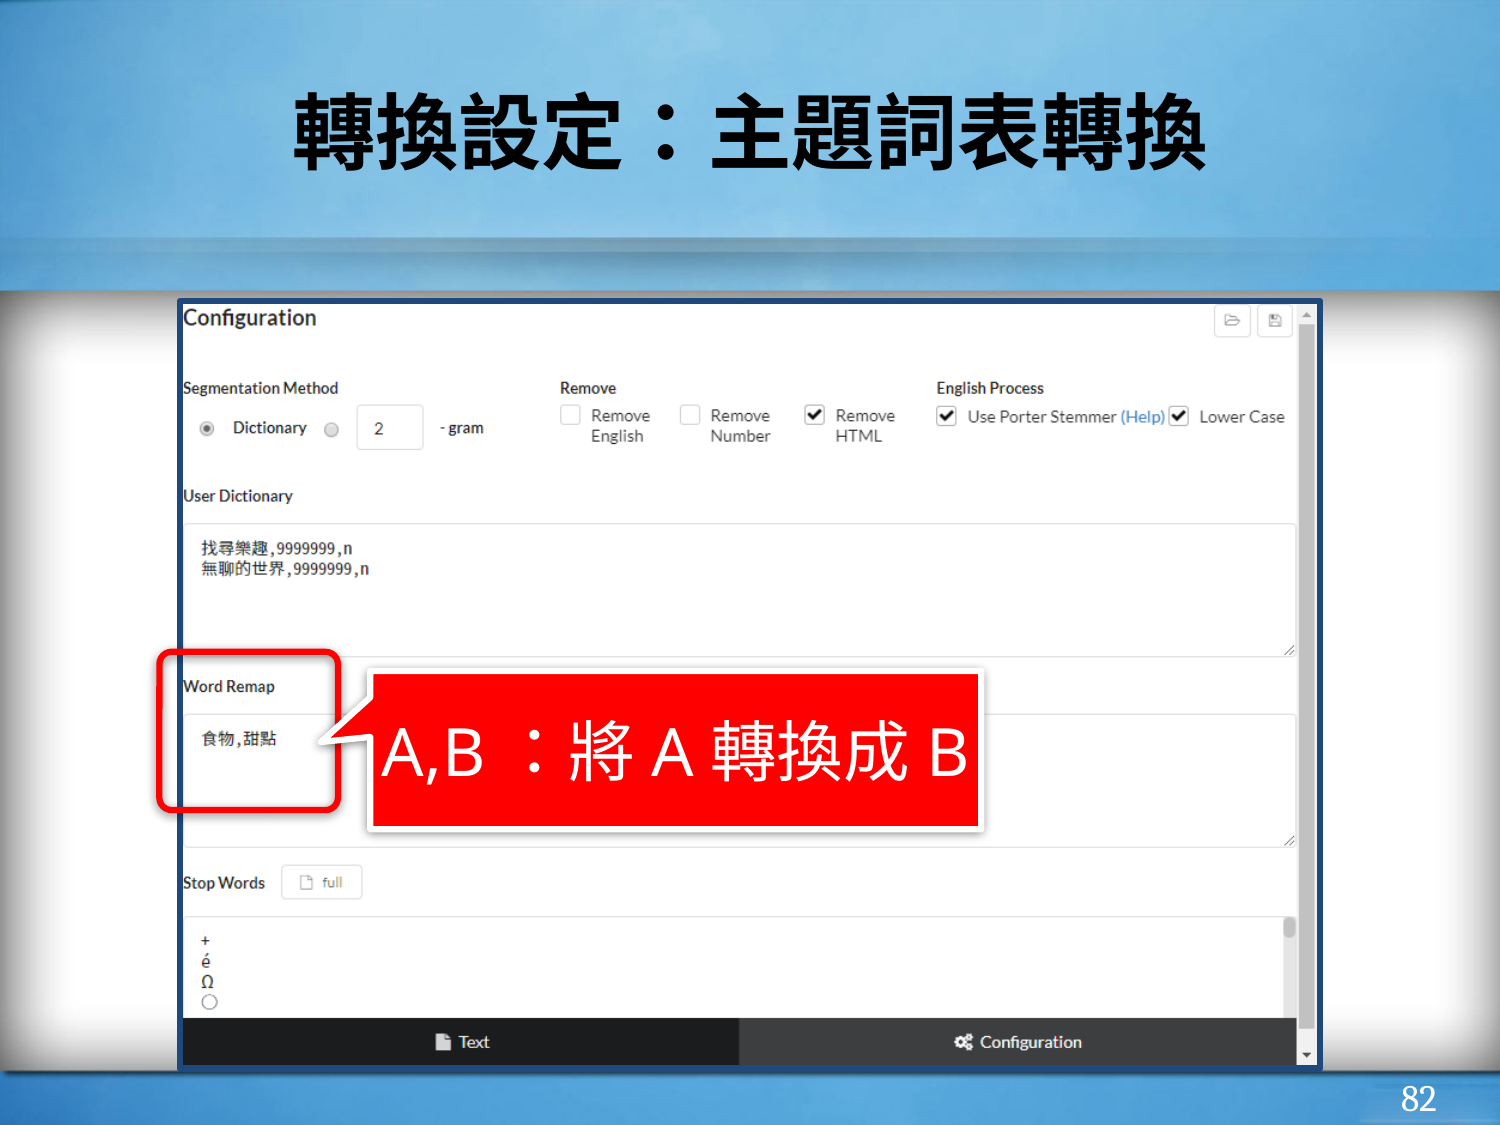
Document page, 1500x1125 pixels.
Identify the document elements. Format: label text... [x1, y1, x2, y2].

title 轉換設定：主題詞表轉換 [78, 27, 1422, 232]
text_box [159, 651, 177, 811]
picture [0, 0, 1500, 1125]
slide_number ‹#› [1350, 1074, 1488, 1118]
